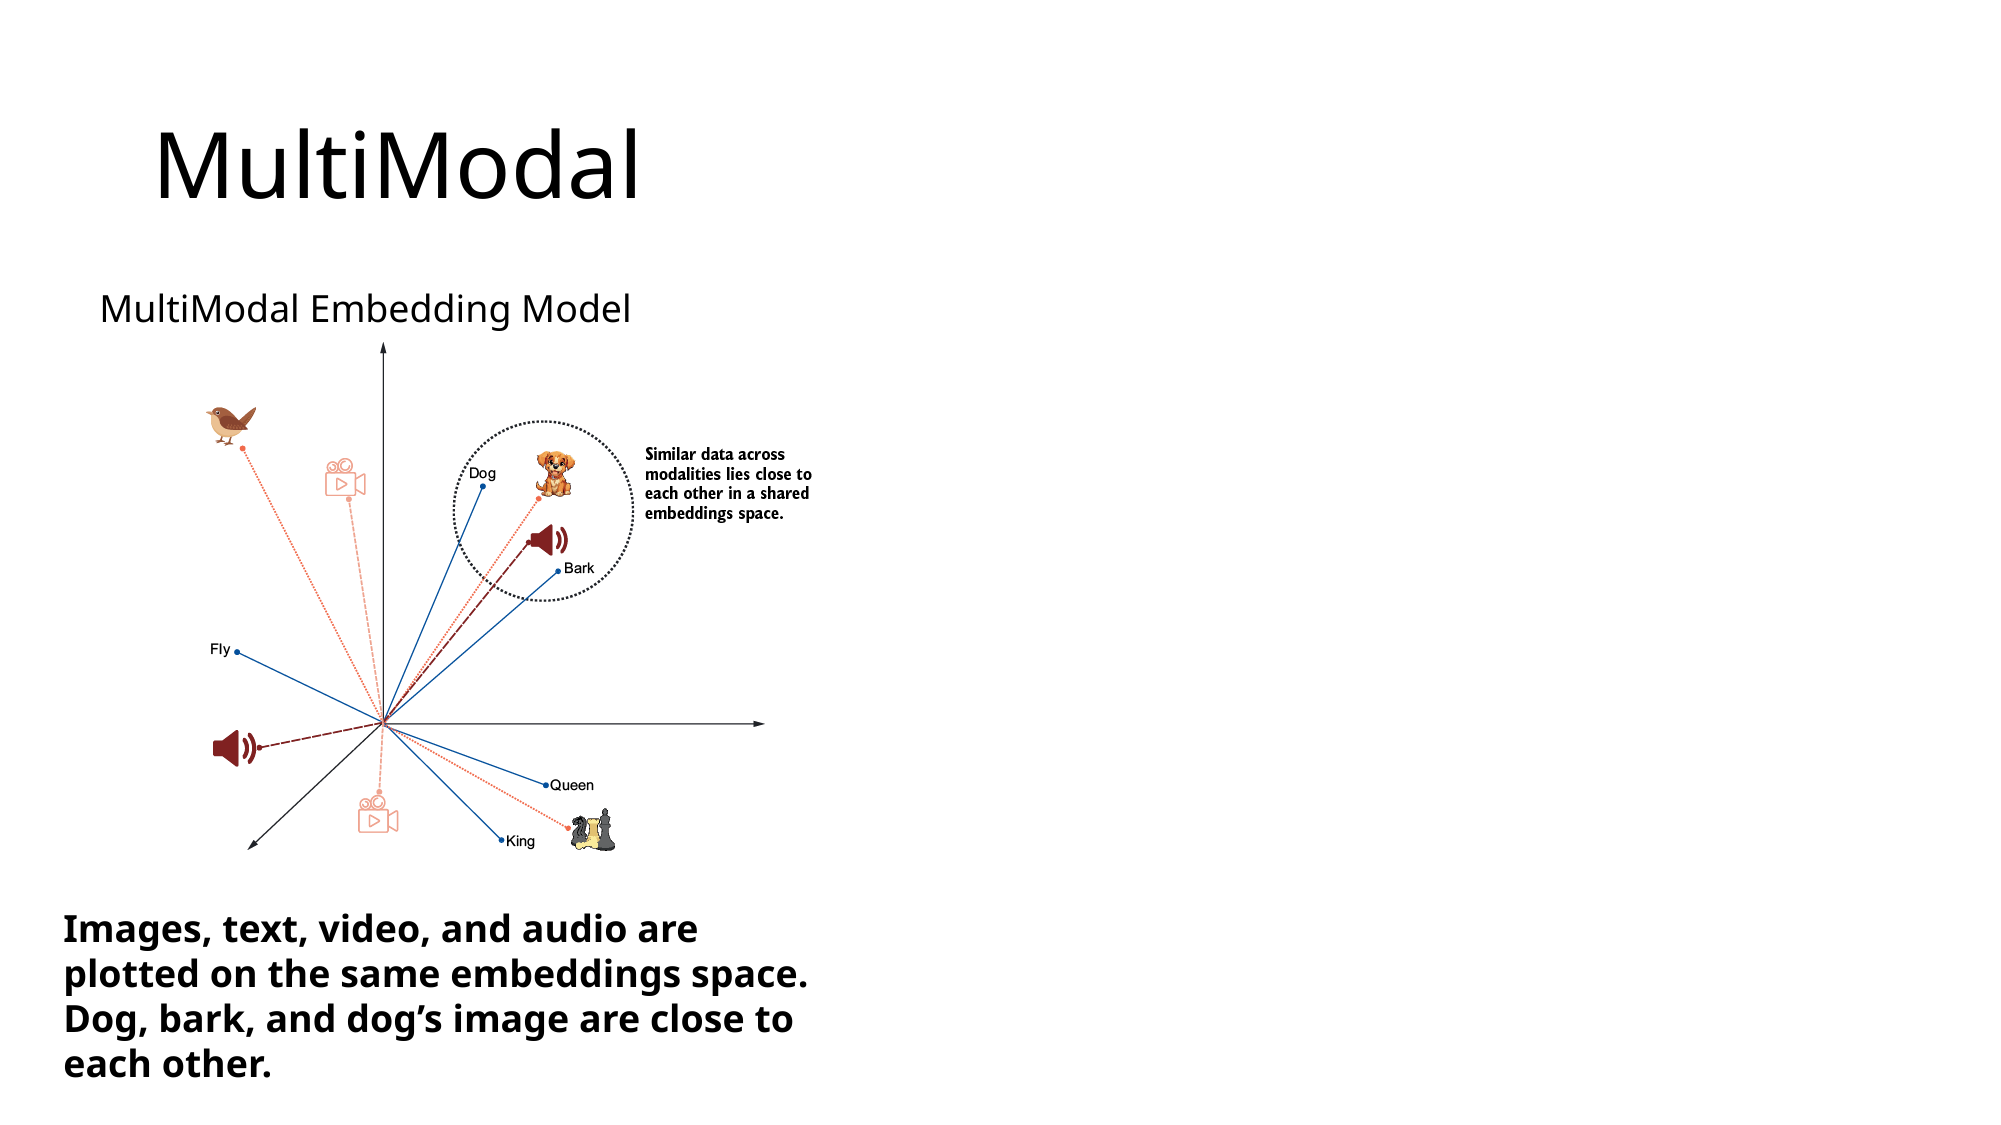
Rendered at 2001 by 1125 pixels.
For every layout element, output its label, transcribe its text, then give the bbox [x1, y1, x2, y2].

text_box Images, text, video, and audio are plotted on the same embeddings space. Dog, bark, and dog’s image are close to each other. [48, 897, 838, 1125]
text_box MultiModal Embedding Model [84, 277, 648, 337]
title MultiModal [137, 59, 1863, 278]
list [205, 342, 814, 859]
